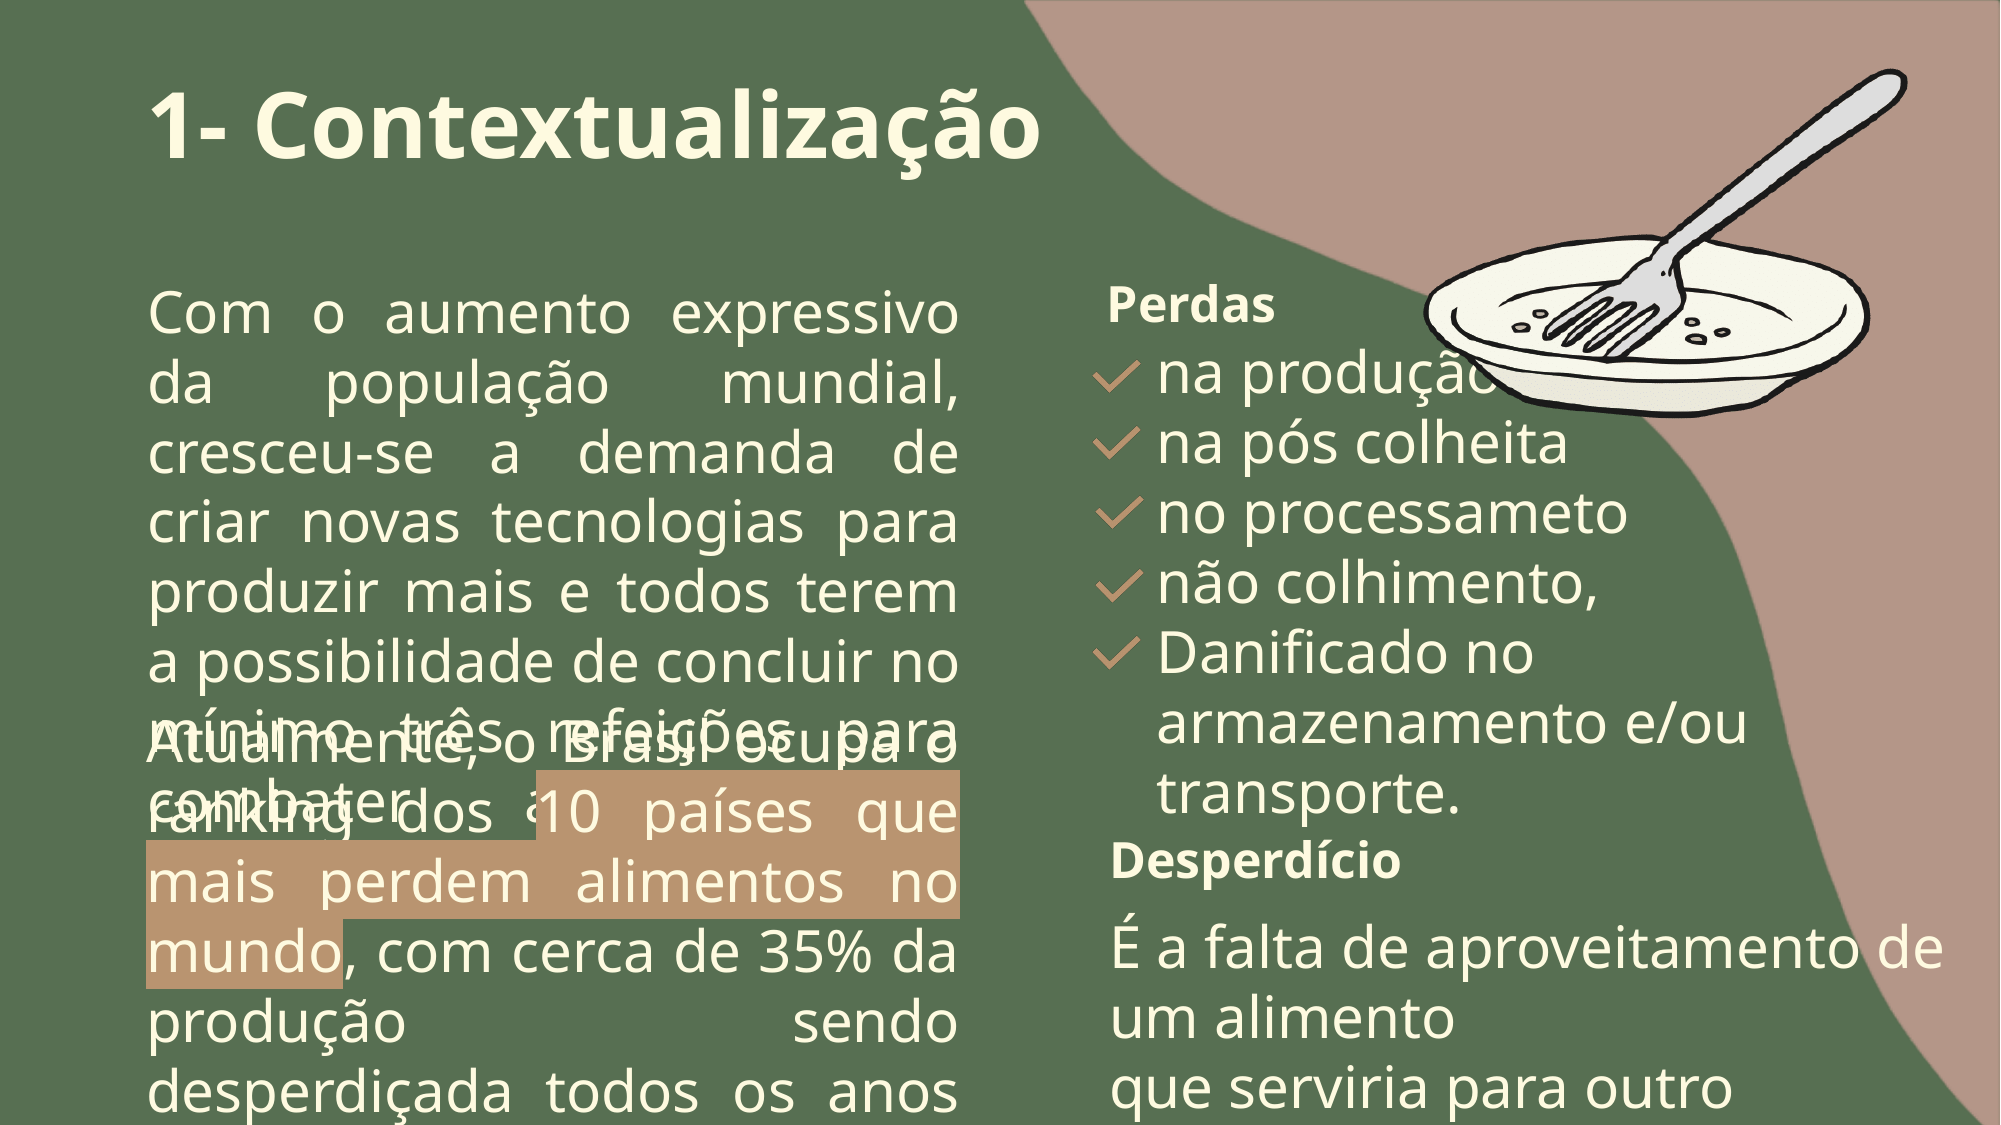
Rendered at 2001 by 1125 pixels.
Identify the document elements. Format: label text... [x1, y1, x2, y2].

text_box Com o aumento expressivo da população mundial, cresceu-se a demanda de criar novas tecnologias para produzir mais e todos terem a possibilidade de concluir no mínimo três refeições para combater a fome e desnutrição da população. [132, 267, 976, 912]
picture [1024, 0, 2000, 1125]
title 1- Contextualização [131, 52, 1024, 196]
text_box Atualmente, o Brasil ocupa o ranking dos 10 países que mais perdem alimentos no mundo, com cerca de 35% da produção sendo desperdiçada todos os anos (Food and Agriculture Organization of the United Nations, 2015). [131, 696, 975, 1125]
